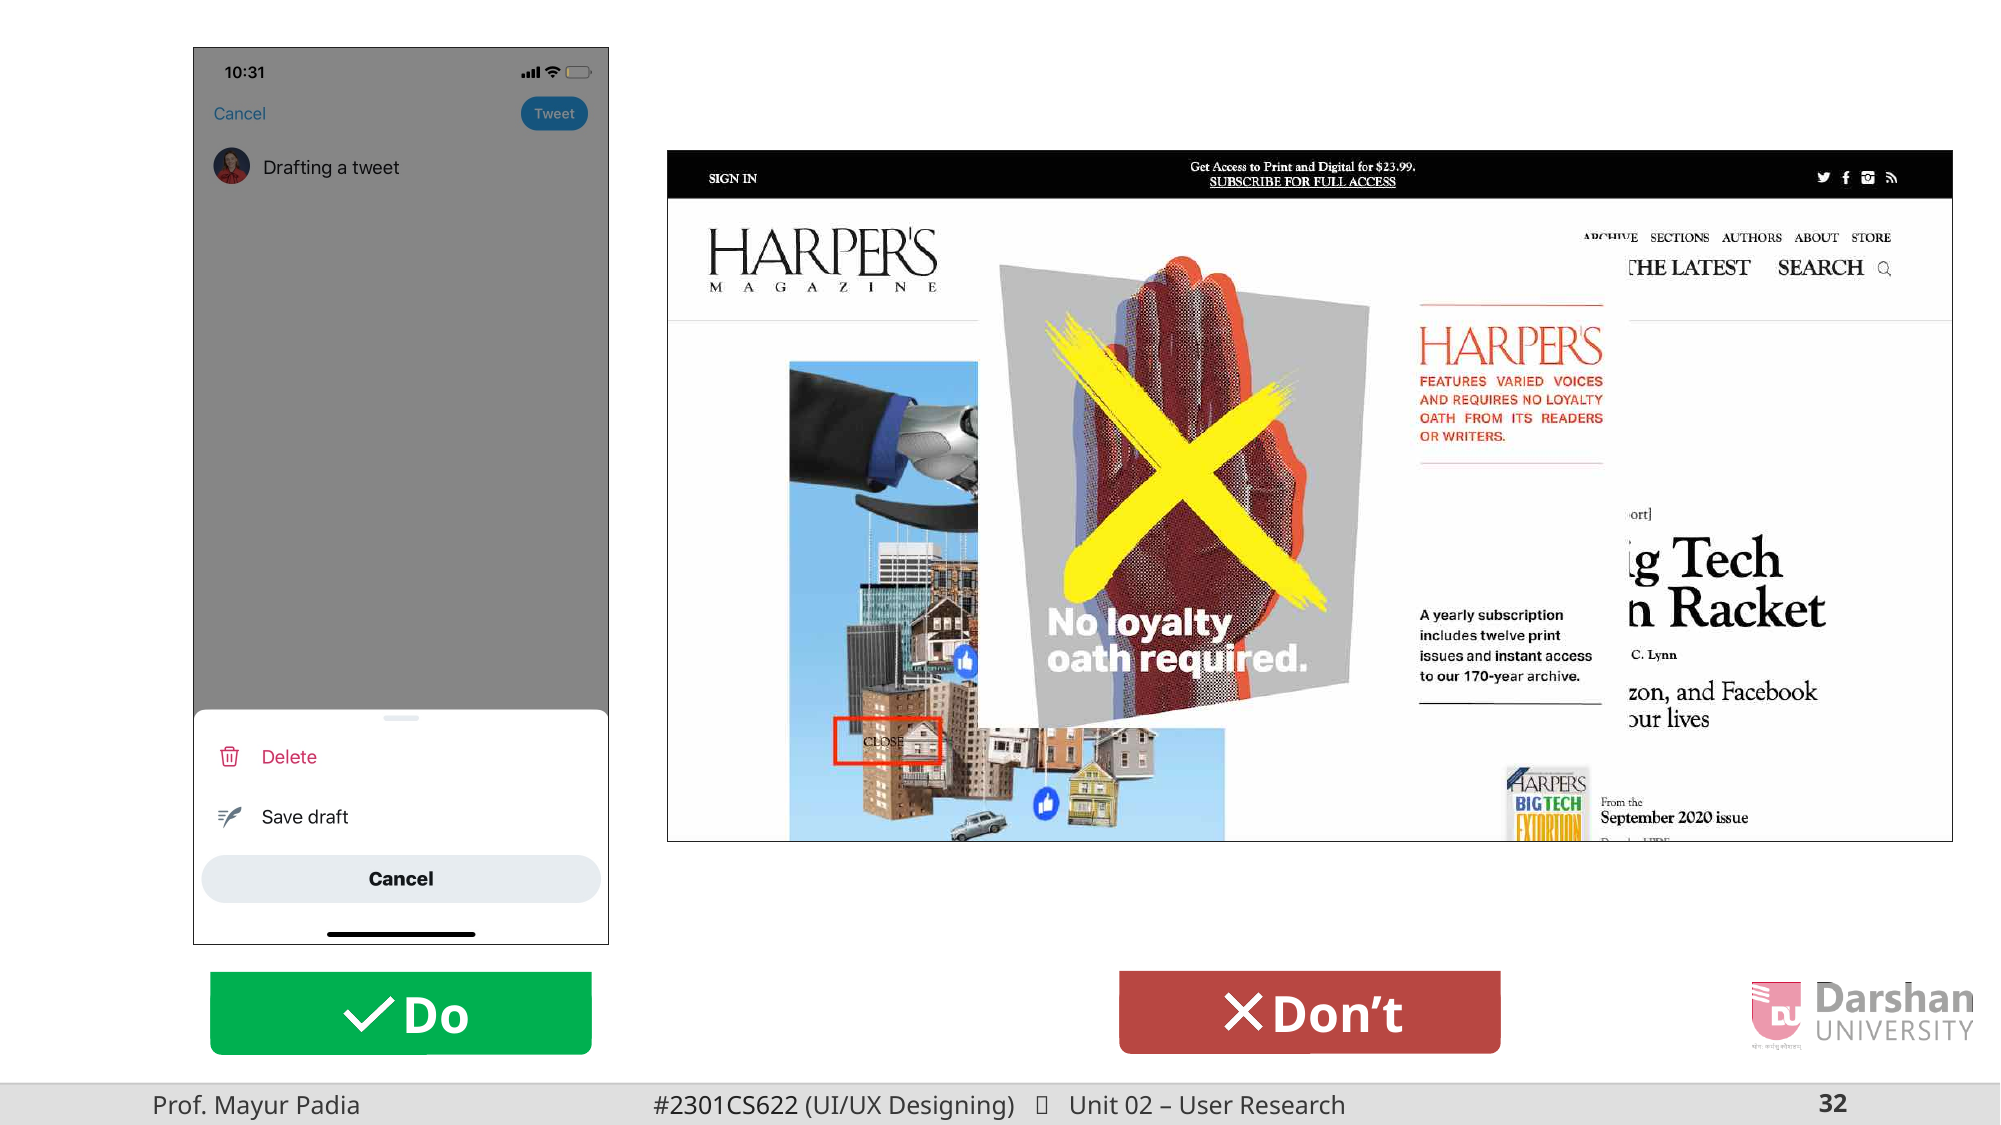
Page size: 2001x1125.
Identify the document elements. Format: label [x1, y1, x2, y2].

picture [667, 150, 1953, 842]
picture [193, 47, 609, 945]
text_box [210, 971, 592, 1055]
text_box [1119, 970, 1501, 1054]
